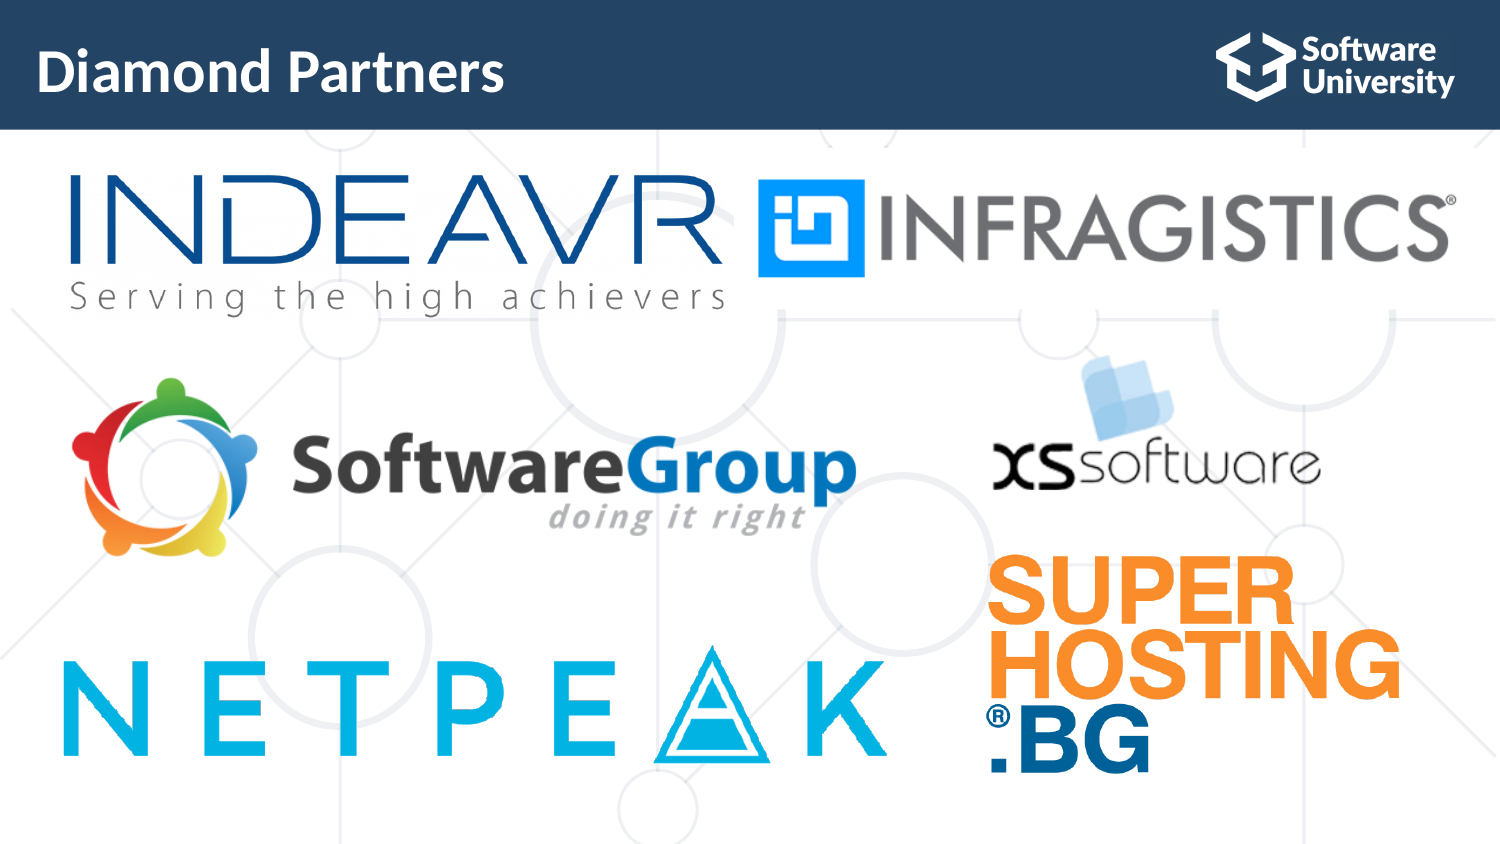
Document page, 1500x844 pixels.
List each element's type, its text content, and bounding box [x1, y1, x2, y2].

picture [34, 147, 1484, 767]
picture [986, 554, 1399, 774]
picture [1216, 32, 1455, 102]
title Diamond Partners [23, 13, 1193, 123]
picture [954, 320, 1344, 524]
